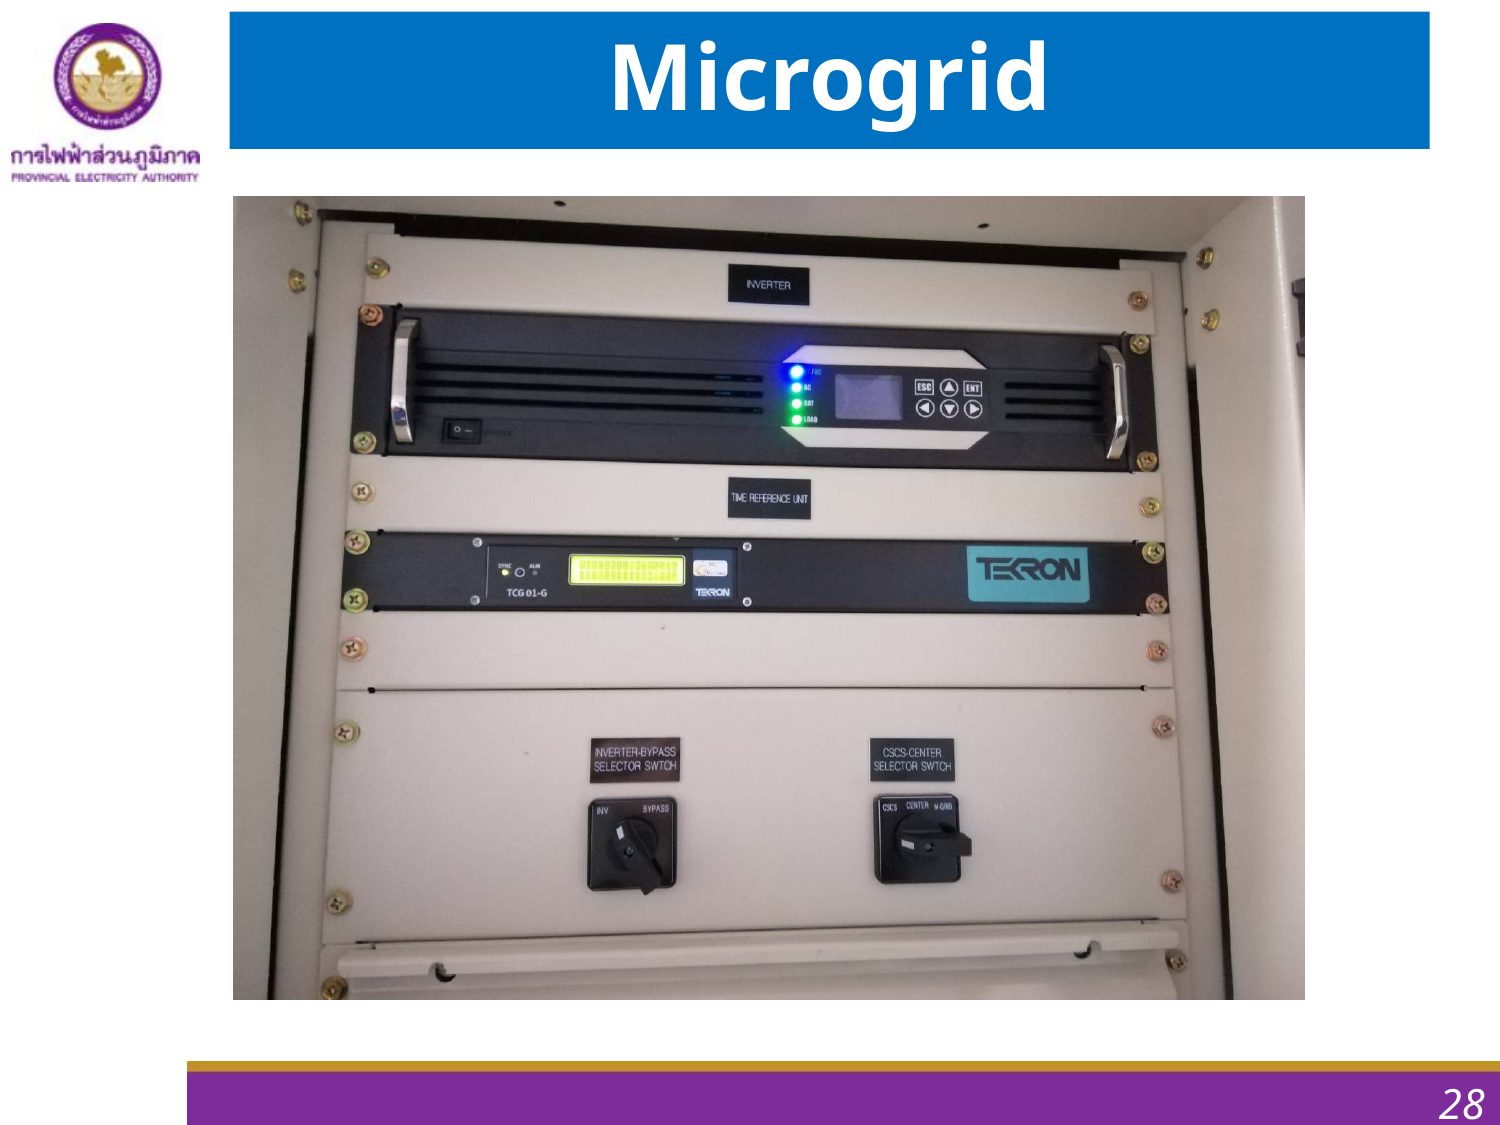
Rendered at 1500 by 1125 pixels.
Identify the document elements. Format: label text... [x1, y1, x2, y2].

picture [233, 195, 1305, 1000]
picture [11, 23, 200, 182]
slide_number 28 [1187, 1070, 1500, 1125]
picture [187, 1061, 1500, 1125]
text_box Microgrid Control&Protection Level [229, 11, 1430, 149]
